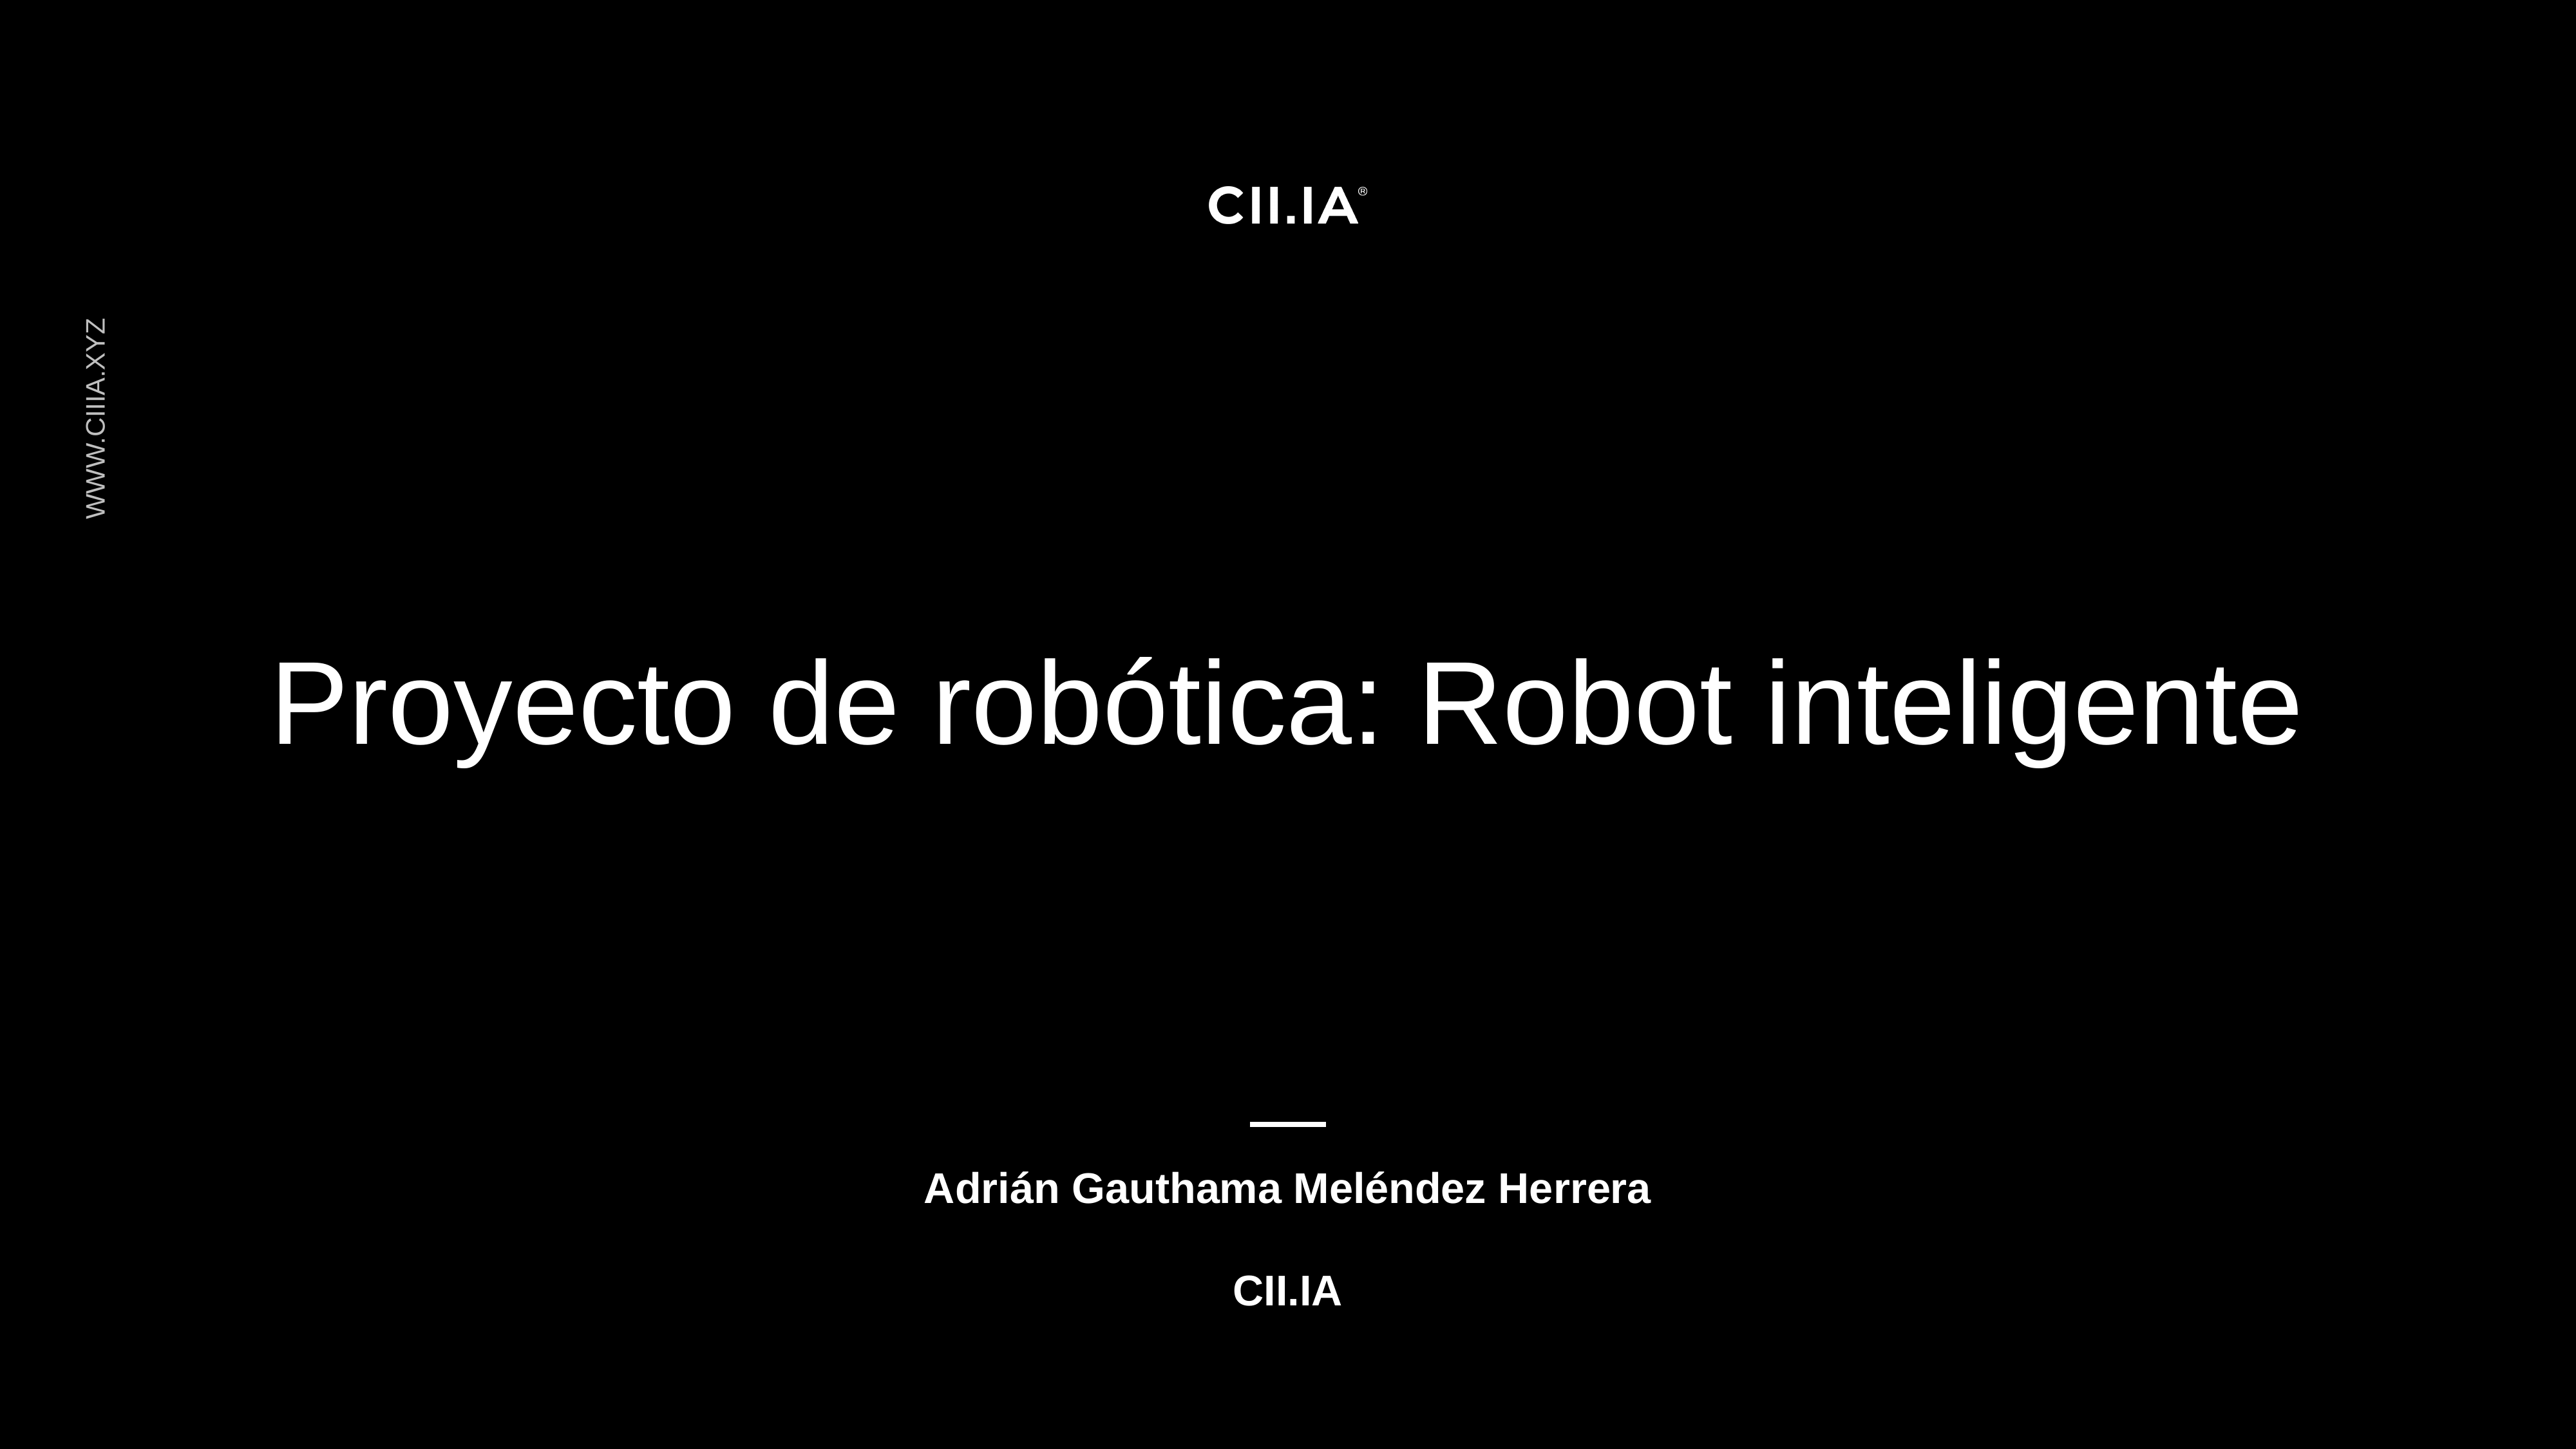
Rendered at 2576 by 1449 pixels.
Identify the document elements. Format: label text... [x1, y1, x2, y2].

list Proyecto de robótica: Robot inteligente [177, 214, 2399, 1198]
picture [1209, 186, 1367, 214]
list Adrián Gauthama Meléndez Herrera CII.IA [177, 1198, 2399, 1449]
